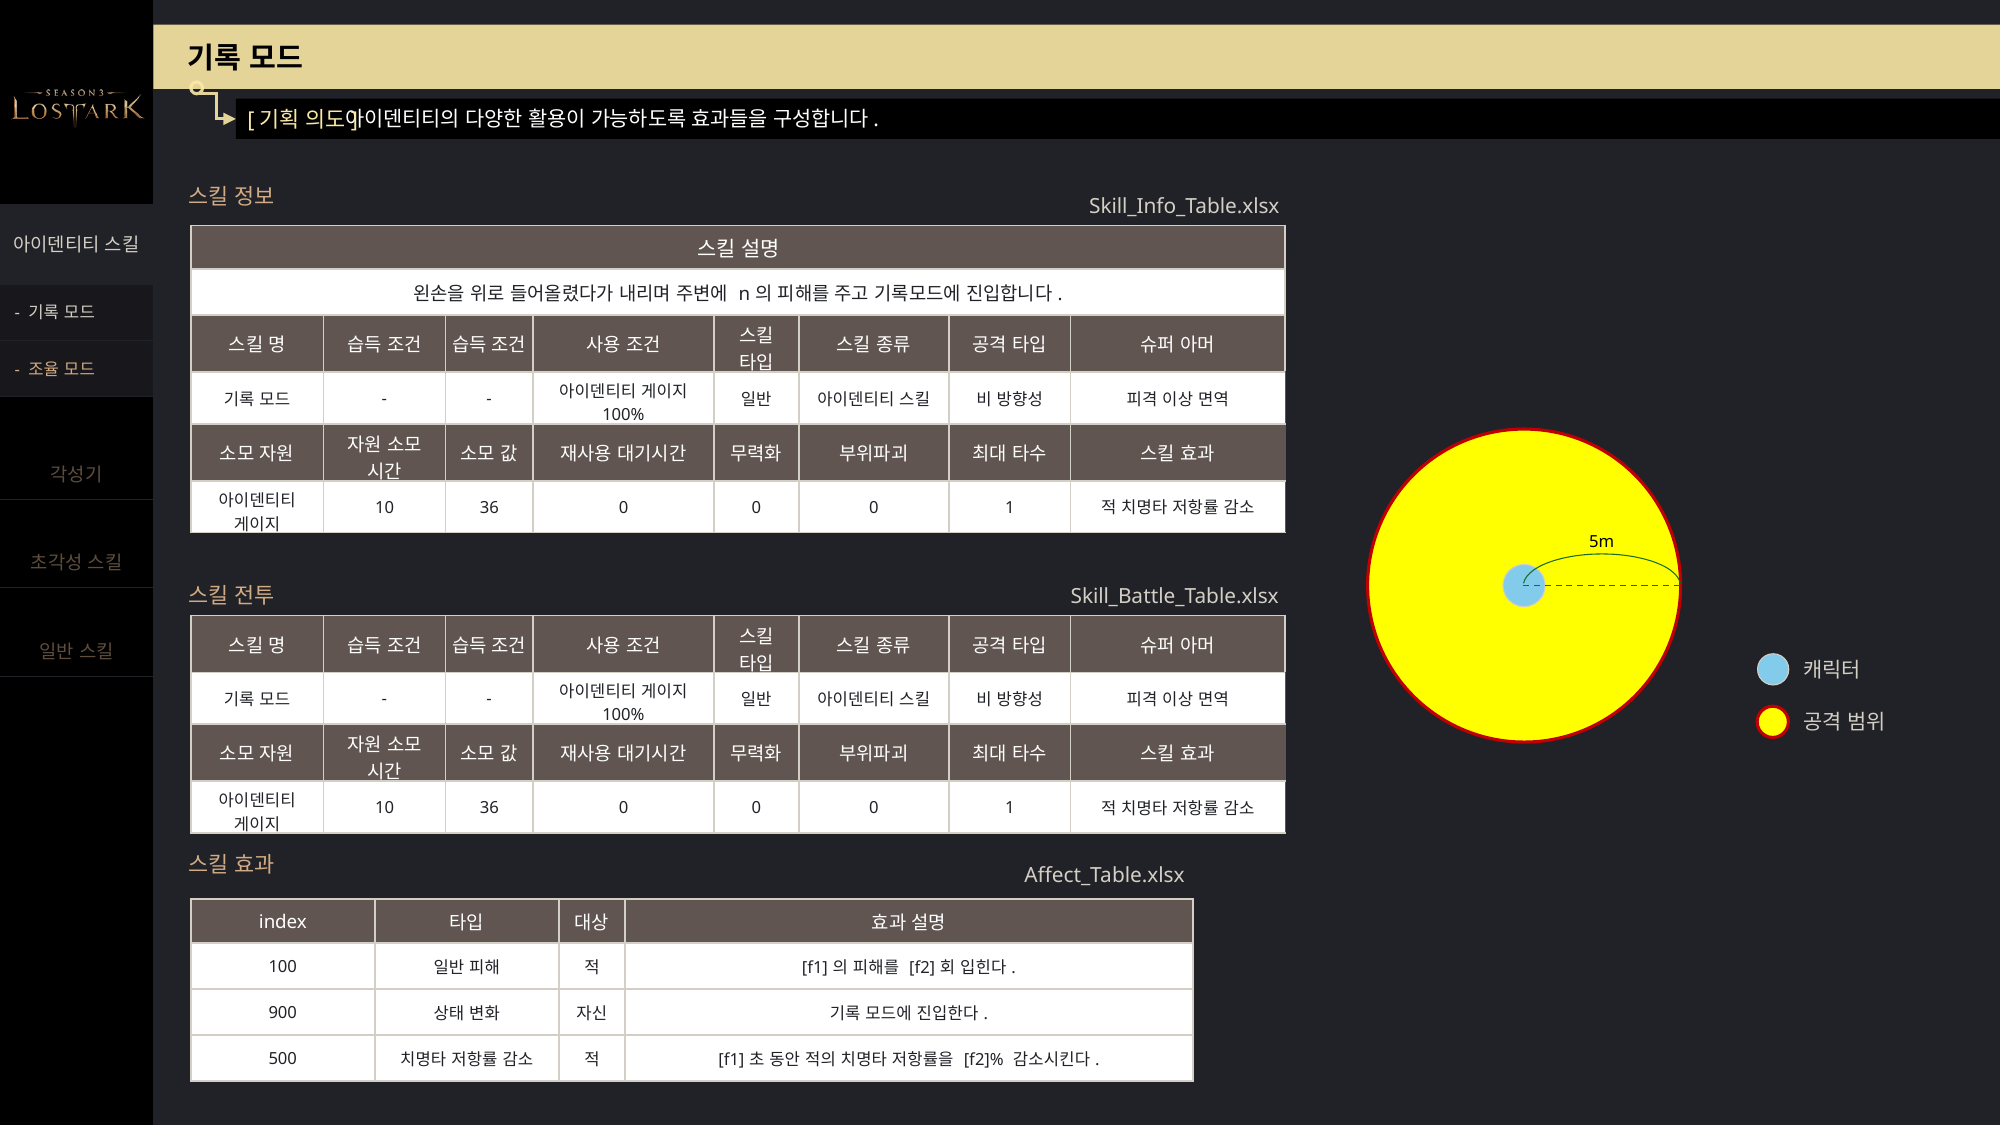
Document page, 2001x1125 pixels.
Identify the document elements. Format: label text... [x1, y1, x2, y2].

table_header 스킬 명 [192, 616, 323, 672]
table_cell 아이덴티티 게이지 [192, 782, 323, 832]
table_header 스킬 설명 [192, 226, 1284, 268]
text_box Skill_Info_Table.xlsx [1089, 185, 1286, 226]
text_box 스킬 정보 [188, 175, 275, 217]
table_cell 100 [192, 944, 374, 988]
table_cell 0 [534, 782, 713, 832]
table_cell 무력화 [715, 725, 798, 780]
table_header 스킬 타입 [715, 616, 798, 672]
table_cell 소모 자원 [192, 425, 323, 480]
table_cell 스킬 효과 [1071, 425, 1285, 480]
table_header 효과 설명 [626, 900, 1192, 942]
table_cell 0 [534, 482, 713, 532]
table_cell 습득 조건 [324, 316, 445, 371]
table_cell 500 [192, 1036, 374, 1080]
table_cell 일반 피해 [376, 944, 558, 988]
table_cell 피격 이상 면역 [1071, 373, 1285, 423]
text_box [190, 90, 2000, 140]
table_cell 36 [446, 482, 532, 532]
text_box Skill_Battle_Table.xlsx [1070, 575, 1285, 615]
table_cell 왼손을 위로 들어올렸다가 내리며 주변에 n의 피해를 주고 기록모드에 진입합니다. [192, 270, 1284, 314]
table_cell 치명타 저항률 감소 [376, 1036, 558, 1080]
table_cell 적 치명타 저항률 감소 [1071, 482, 1285, 532]
table_cell 비 방향성 [950, 373, 1070, 423]
table_header 사용 조건 [534, 616, 713, 672]
table_cell 기록 모드에 진입한다. [626, 990, 1192, 1034]
table_cell - [324, 673, 445, 723]
table_cell 소모 자원 [192, 725, 323, 780]
table_cell 상태 변화 [376, 990, 558, 1034]
table_cell 0 [800, 782, 948, 832]
text_box 스킬 전투 [188, 574, 281, 616]
table_cell [f1]초 동안 적의 치명타 저항률을 [f2]% 감소시킨다. [626, 1036, 1192, 1080]
table_cell 스킬 명 [192, 316, 323, 371]
table_cell 스킬 효과 [1071, 725, 1285, 780]
table_cell 최대 타수 [950, 725, 1070, 780]
table_cell 적 [560, 1036, 624, 1080]
table_header 대상 [560, 900, 624, 942]
table_cell 기록 모드 [192, 373, 323, 423]
table_cell - [446, 373, 532, 423]
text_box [152, 24, 2000, 90]
table_cell 피격 이상 면역 [1071, 673, 1285, 723]
table_cell 적 치명타 저항률 감소 [1071, 782, 1285, 832]
table_cell 소모 값 [446, 725, 532, 780]
table_header 스킬 종류 [800, 616, 948, 672]
table_cell 스킬 타입 [715, 316, 798, 371]
table_cell 1 [950, 782, 1070, 832]
table_cell 부위파괴 [800, 725, 948, 780]
table_header 습득 조건 [446, 616, 532, 672]
table_cell 아이덴티티 스킬 [800, 673, 948, 723]
table_cell 900 [192, 990, 374, 1034]
table_cell - [446, 673, 532, 723]
table_cell 0 [800, 482, 948, 532]
table_cell 적 [560, 944, 624, 988]
table_cell 아이덴티티 스킬 [800, 373, 948, 423]
table_cell 아이덴티티 게이지 [192, 482, 323, 532]
table_cell 습득 조건 [446, 316, 532, 371]
table_cell - [324, 373, 445, 423]
table_cell 사용 조건 [534, 316, 713, 371]
table_cell 아이덴티티 게이지 100% [534, 673, 713, 723]
table_cell 0 [715, 782, 798, 832]
table_cell 자원 소모 시간 [324, 725, 445, 780]
table_cell [f1]의 피해를 [f2]회 입힌다. [626, 944, 1192, 988]
table_cell 10 [324, 482, 445, 532]
table_cell 비 방향성 [950, 673, 1070, 723]
table_cell 자신 [560, 990, 624, 1034]
table_cell 스킬 종류 [800, 316, 948, 371]
table_header 습득 조건 [324, 616, 445, 672]
table_cell 36 [446, 782, 532, 832]
table_cell 재사용 대기시간 [534, 725, 713, 780]
table_cell 무력화 [715, 425, 798, 480]
table_cell 일반 [715, 673, 798, 723]
table_cell 부위파괴 [800, 425, 948, 480]
table_header index [192, 900, 374, 942]
table_cell 기록 모드 [192, 673, 323, 723]
table_cell 슈퍼 아머 [1071, 316, 1284, 371]
picture [9, 89, 146, 130]
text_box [17, 294, 93, 387]
table_header 공격 타입 [950, 616, 1070, 672]
table_header 타입 [376, 900, 558, 942]
table_cell 0 [715, 482, 798, 532]
text_box Affect_Table.xlsx [1024, 853, 1191, 894]
table_cell 10 [324, 782, 445, 832]
table_cell 아이덴티티 게이지 100% [534, 373, 713, 423]
table_cell 일반 [715, 373, 798, 423]
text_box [1367, 428, 1884, 743]
table_header 슈퍼 아머 [1071, 616, 1284, 672]
table_cell 자원 소모 시간 [324, 425, 445, 480]
table_cell 공격 타입 [950, 316, 1070, 371]
text_box 스킬 효과 [188, 843, 275, 885]
table_cell 소모 값 [446, 425, 532, 480]
table_cell 재사용 대기시간 [534, 425, 713, 480]
table_cell 최대 타수 [950, 425, 1070, 480]
table_cell 1 [950, 482, 1070, 532]
